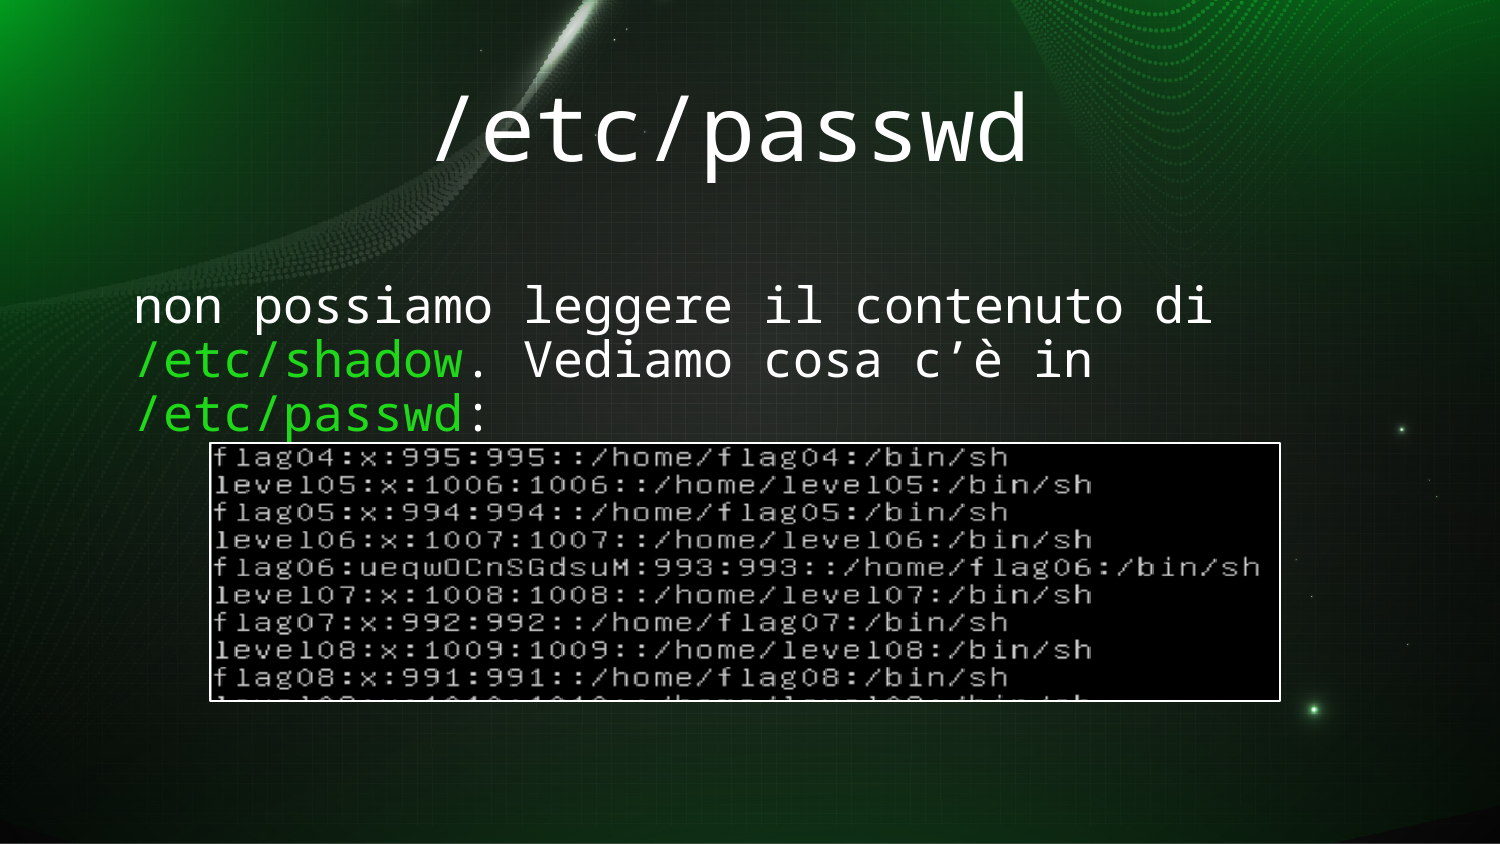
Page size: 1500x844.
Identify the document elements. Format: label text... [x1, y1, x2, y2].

title /etc/passwd [56, 73, 1400, 191]
picture [0, 0, 1500, 844]
list non possiamo leggere il contenuto di /etc/shadow. Vediamo cosa c’è in /etc/passwd: [118, 272, 1382, 801]
